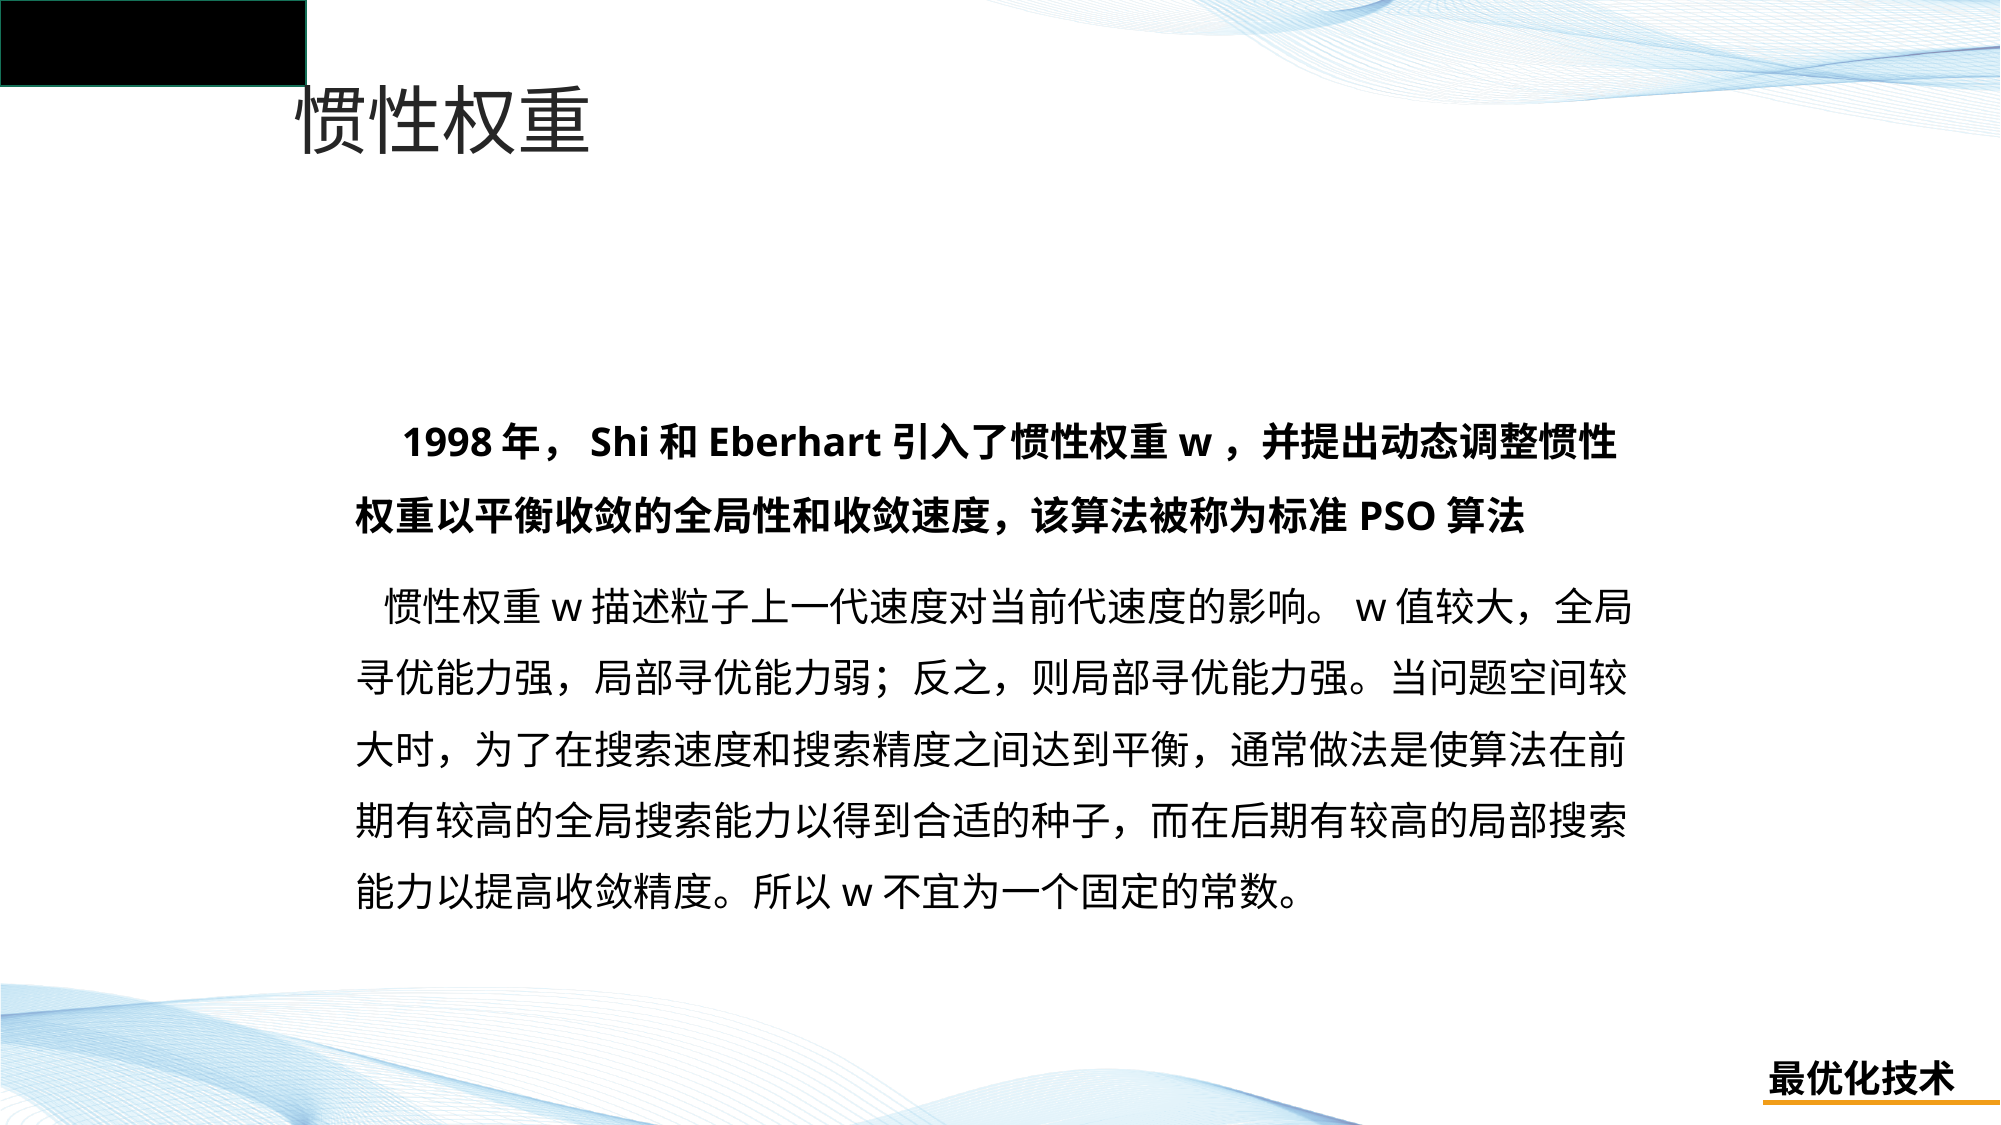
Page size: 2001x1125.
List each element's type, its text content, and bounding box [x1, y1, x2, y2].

title 惯性权重 [277, 47, 1628, 202]
picture [885, 1, 1999, 148]
list 1998年，Shi和Eberhart引入了惯性权重w，并提出动态调整惯性权重以平衡收敛的全局性和收敛速度，该算法被称为标准PSO算法 惯性权重w描述粒子上一代速度对当前代速度的影响。w值较大，全局寻优能力强，局部寻优能力弱；反之，则局部寻优能力强。当问题空间较大时，为了在搜索速度和搜索精度之间达到平衡，通常做法是使算法在前期有较高的全局搜索能力以得到合适的种子，而在后期有较高的局部搜索能力以提高收敛精度。所以w不宜为一个固定的常数。 [305, 273, 1656, 1042]
picture [2, 977, 1590, 1125]
